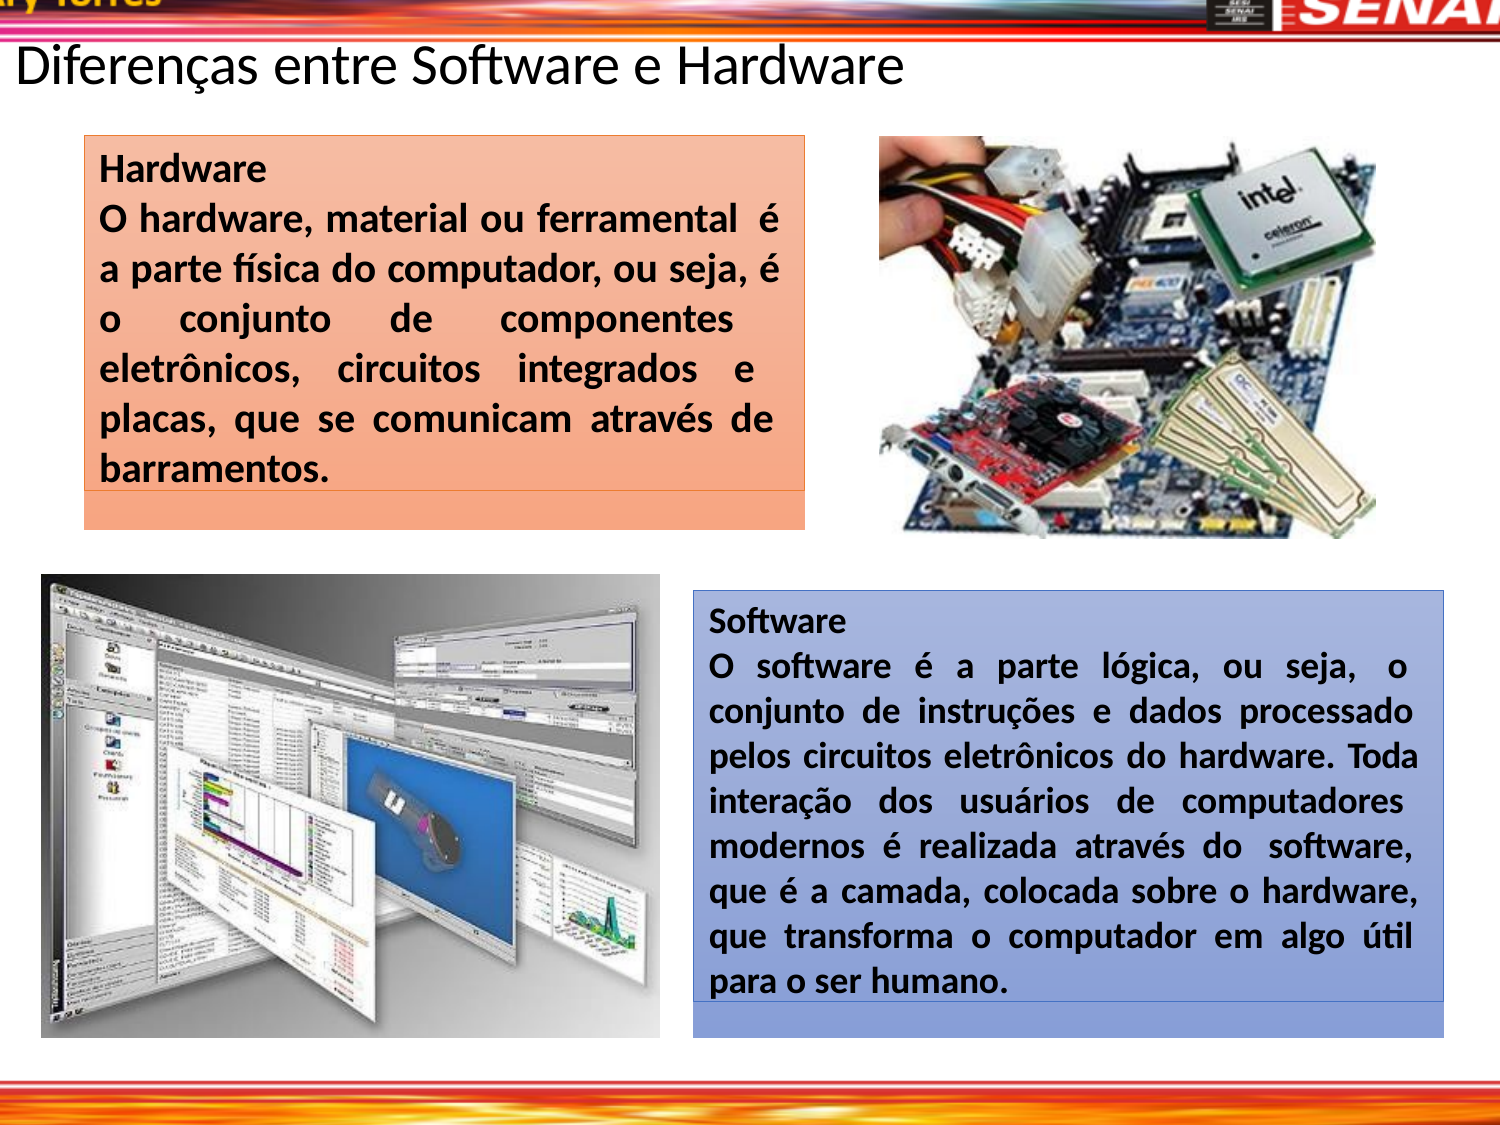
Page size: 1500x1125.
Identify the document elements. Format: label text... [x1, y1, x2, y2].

title Diferenças entre Software e Hardware [12, 24, 919, 214]
picture [0, 0, 1500, 1125]
